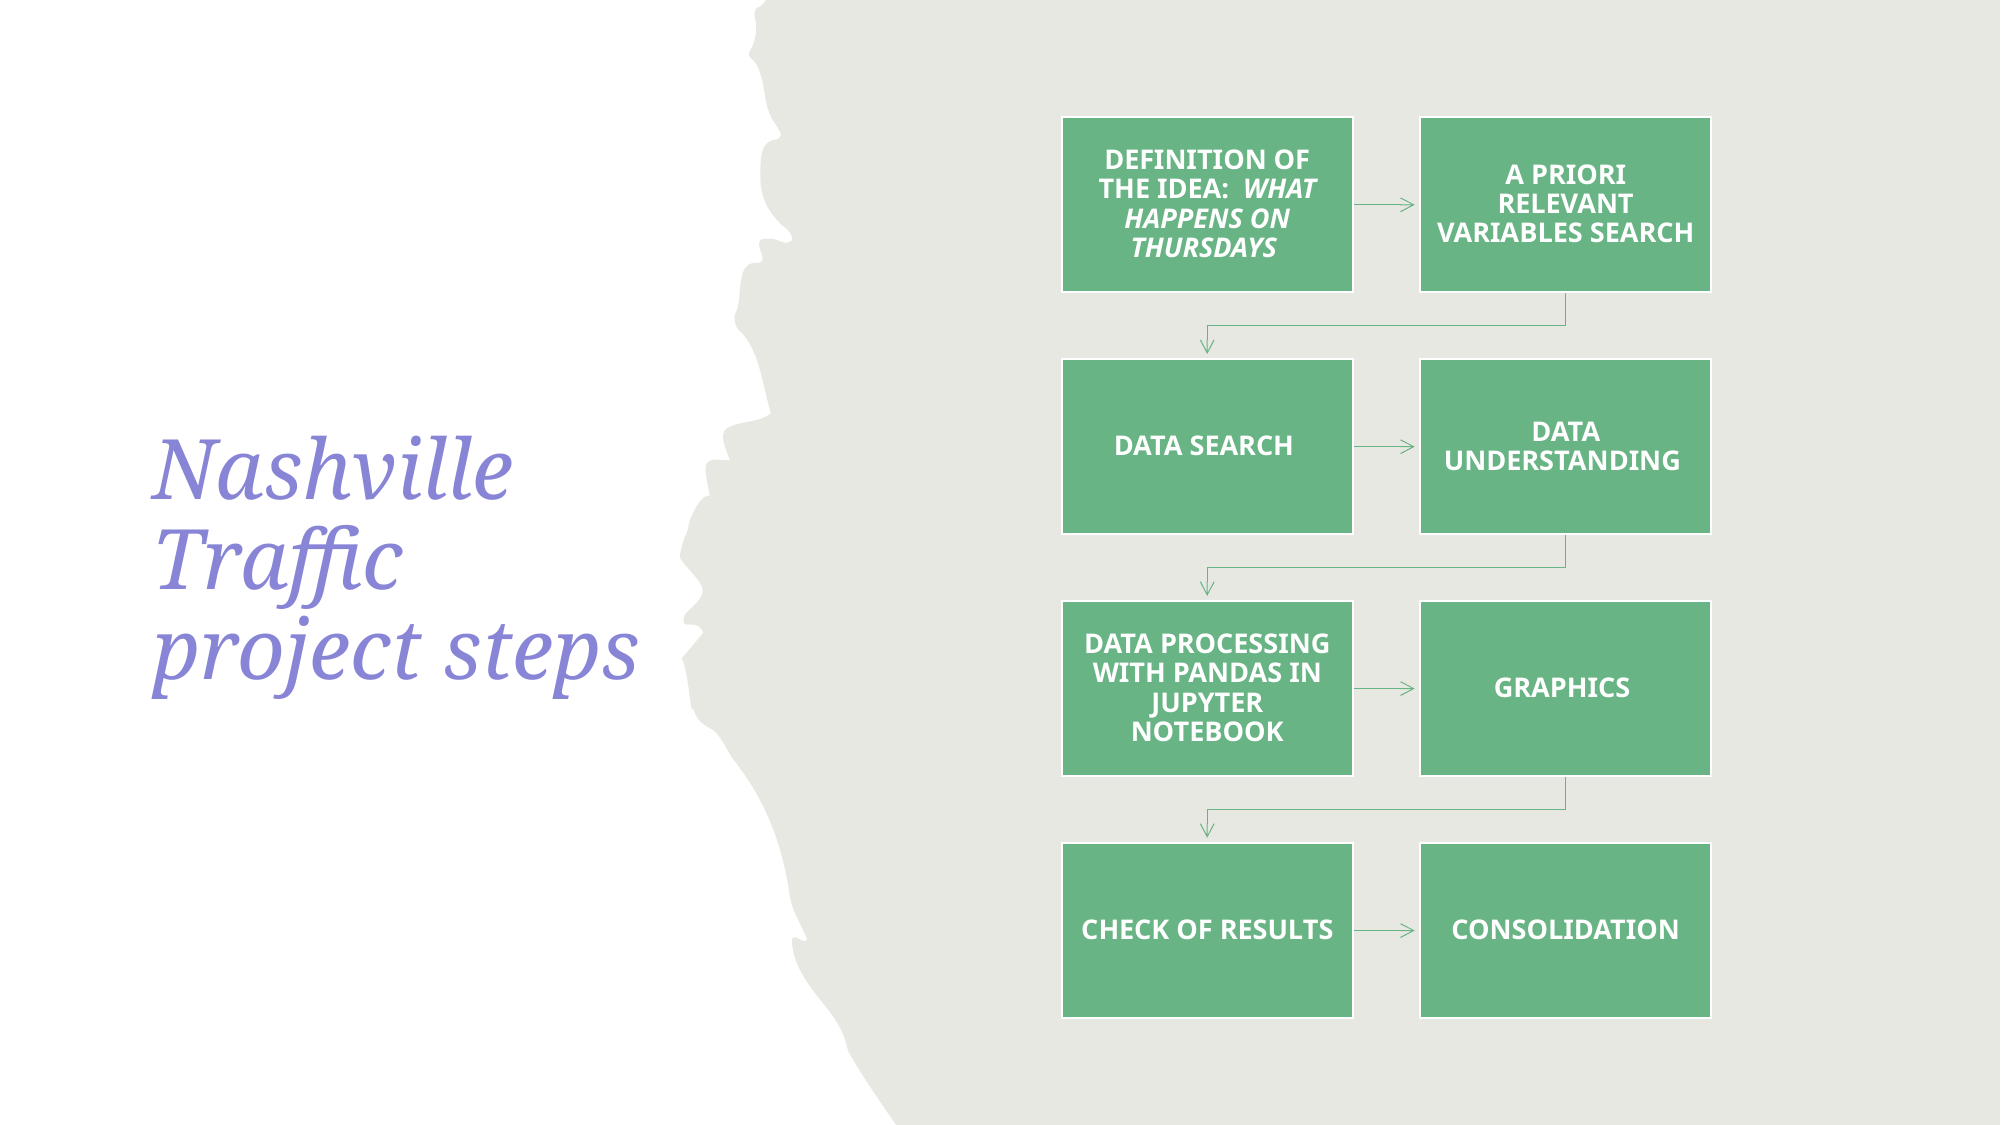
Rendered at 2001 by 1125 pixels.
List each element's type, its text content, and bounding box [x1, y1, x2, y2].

title Nashville Traffic project steps [137, 116, 663, 1008]
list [910, 116, 1863, 1019]
text_box [678, 0, 2000, 1125]
text_box [0, 0, 894, 1125]
